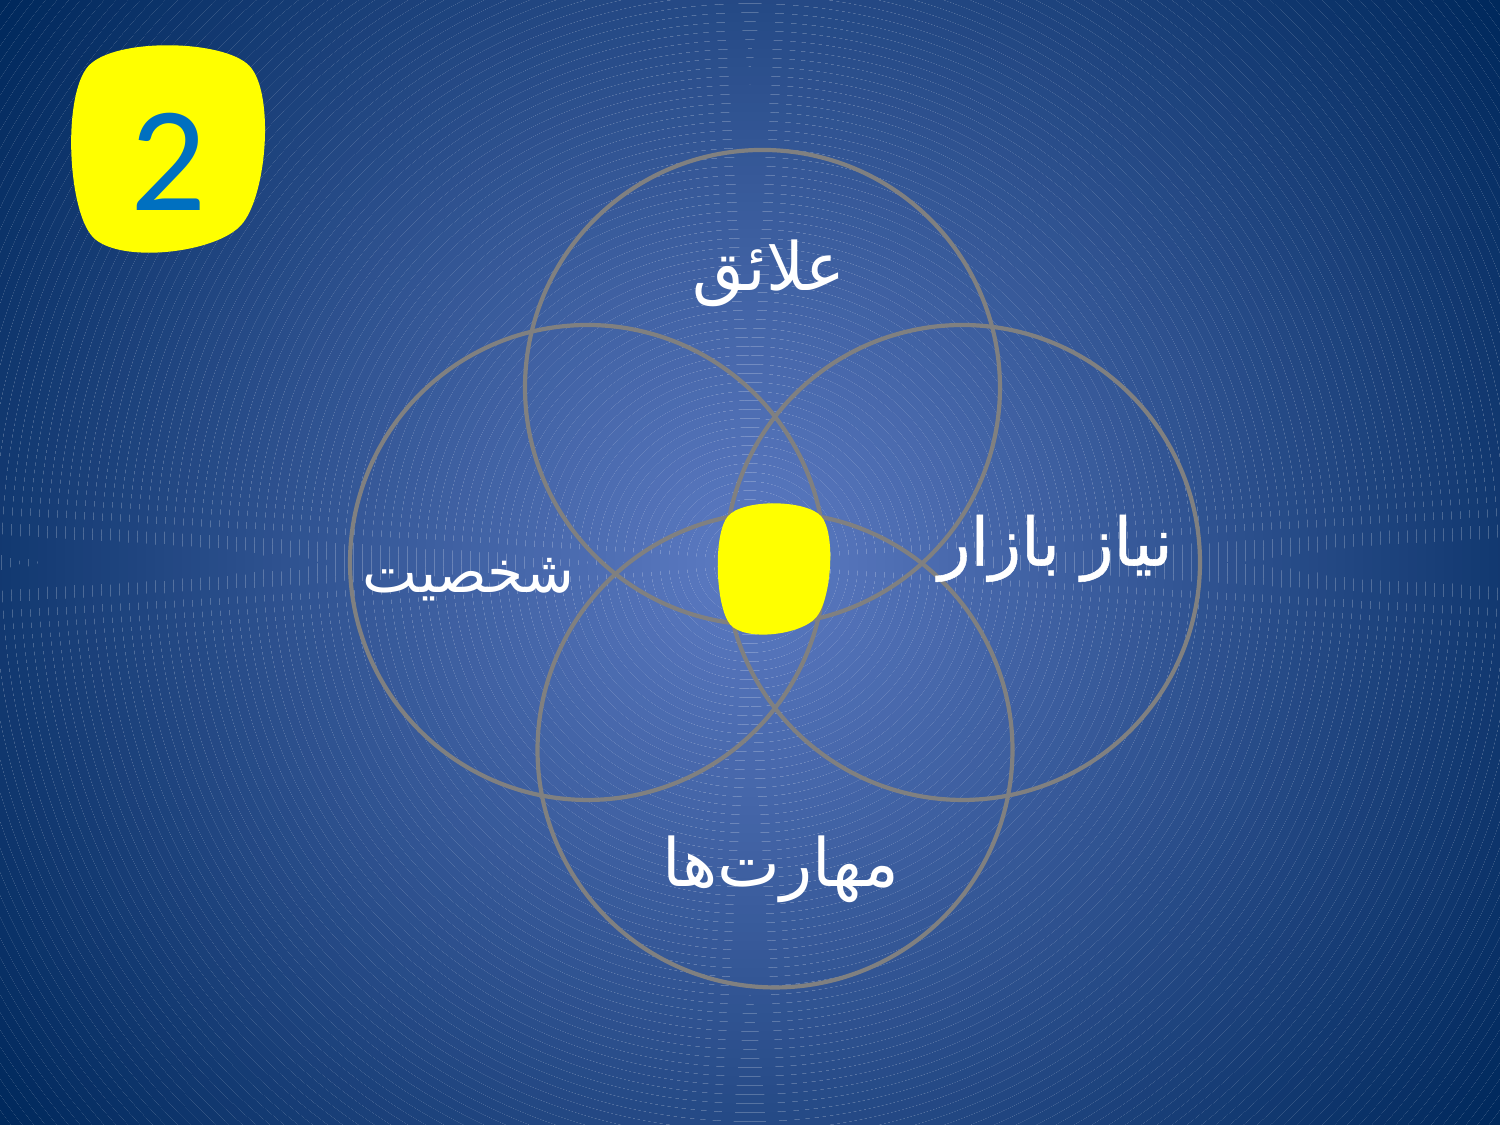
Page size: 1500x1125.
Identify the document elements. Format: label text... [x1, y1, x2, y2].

text_box [530, 147, 994, 412]
text_box [350, 322, 775, 803]
text_box [540, 713, 1010, 990]
text_box نیاز بازار [762, 491, 1188, 587]
text_box شخصیت [324, 526, 613, 612]
text_box 2 [69, 43, 268, 255]
text_box [715, 501, 833, 637]
text_box علائق [624, 216, 913, 312]
text_box [728, 322, 1203, 803]
text_box مهارت‌ها [637, 812, 925, 908]
